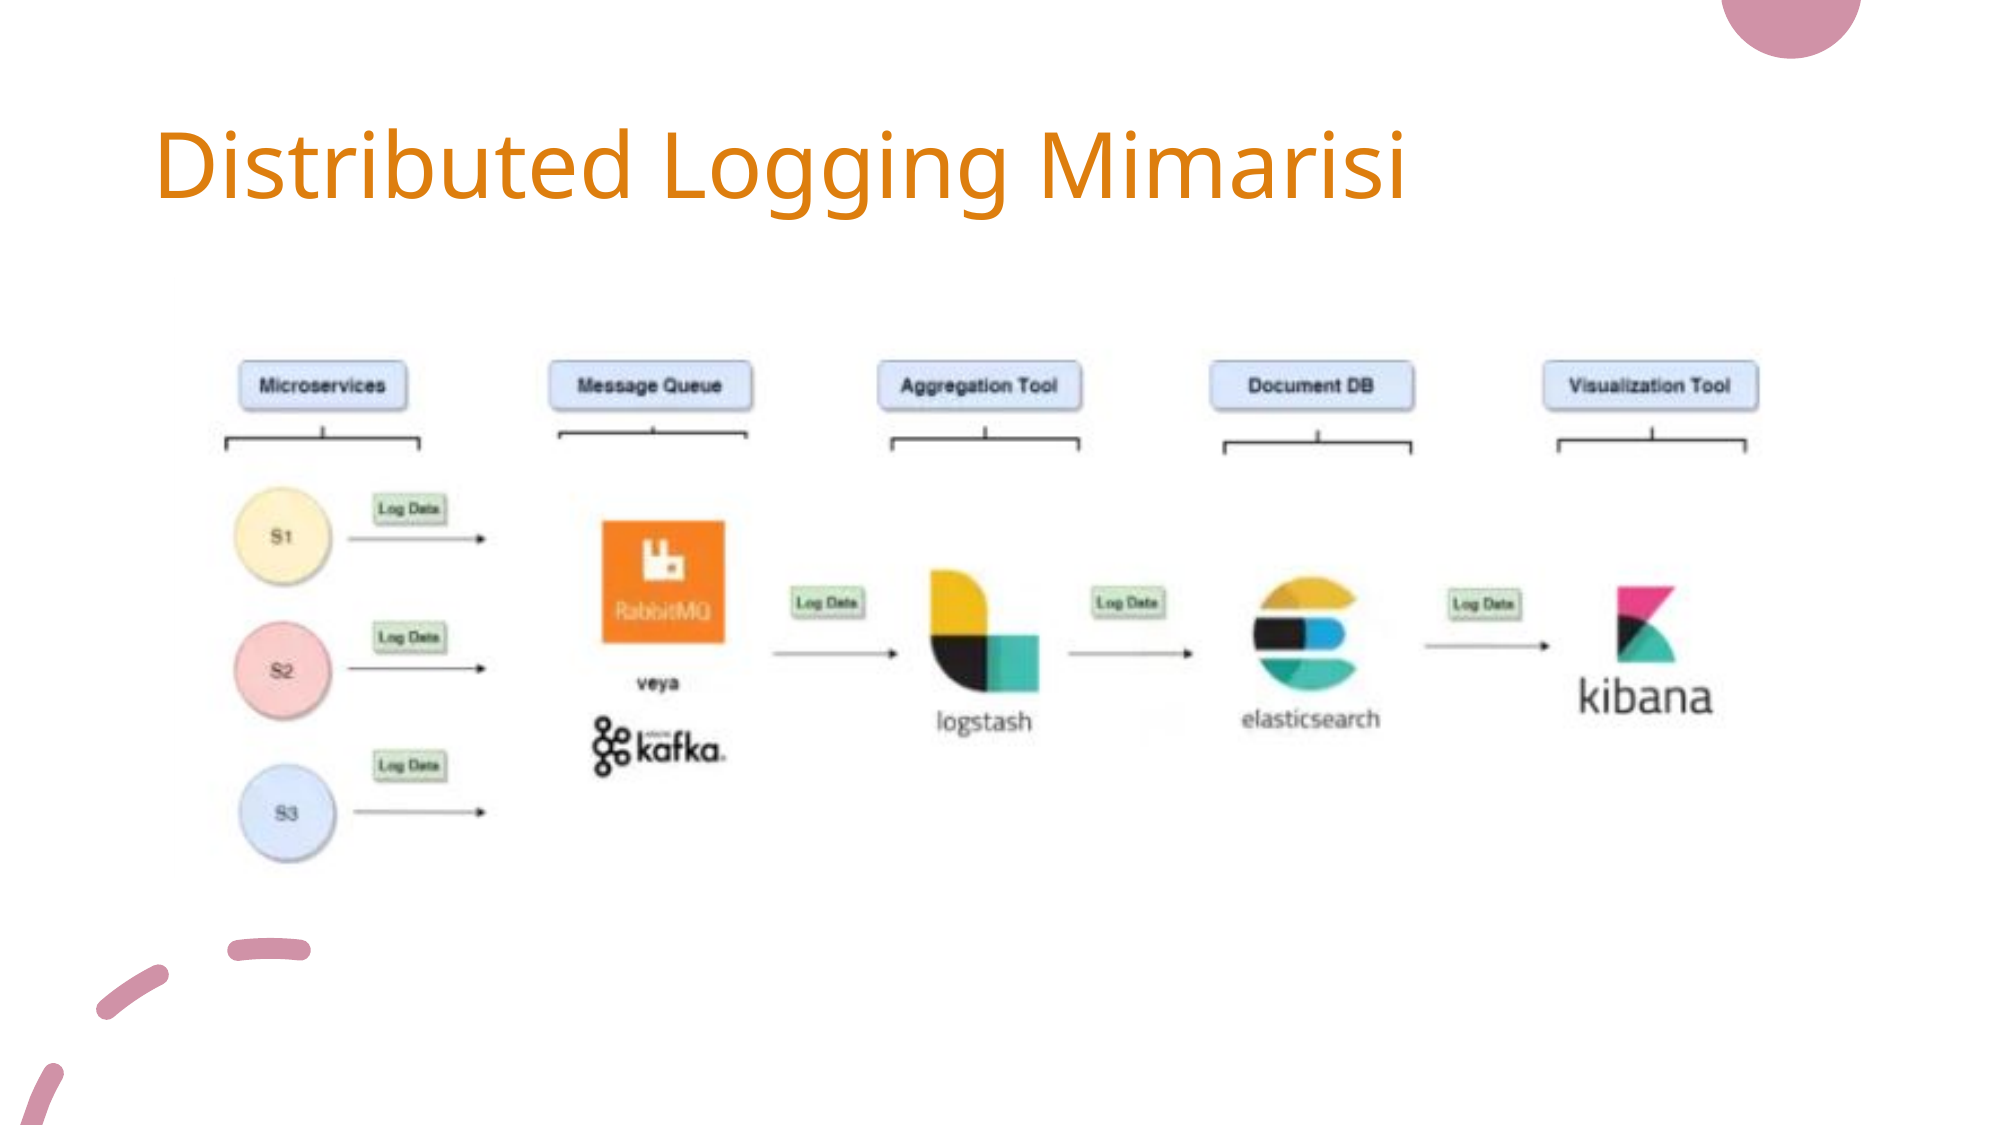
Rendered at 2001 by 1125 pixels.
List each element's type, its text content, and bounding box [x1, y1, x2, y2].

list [173, 277, 1828, 878]
title Distributed Logging Mimarisi [137, 59, 1863, 278]
